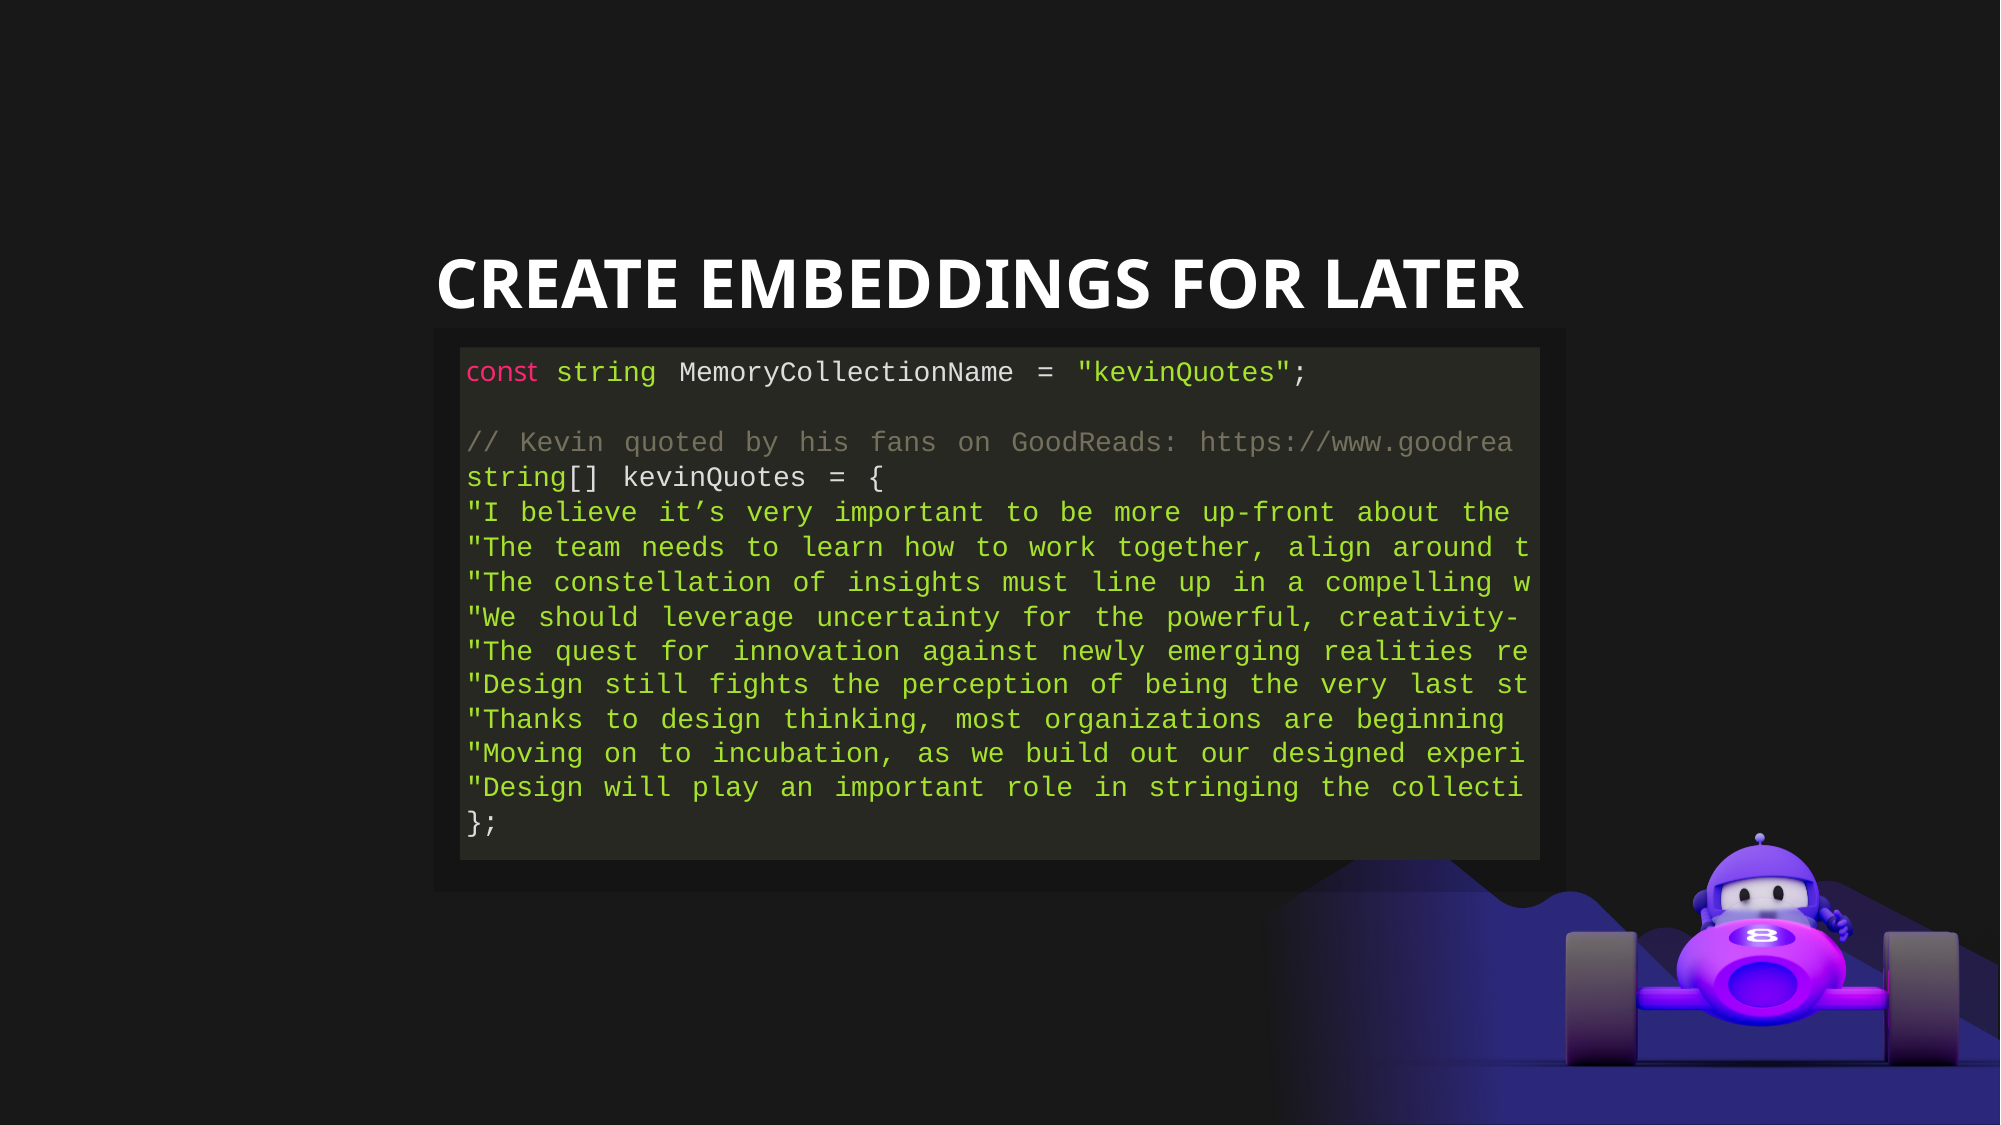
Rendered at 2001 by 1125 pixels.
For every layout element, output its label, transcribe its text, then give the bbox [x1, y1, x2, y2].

picture [0, 0, 2000, 1125]
title CREATE EMBEDDINGS FOR LATER [405, 230, 1595, 429]
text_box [433, 327, 1567, 893]
